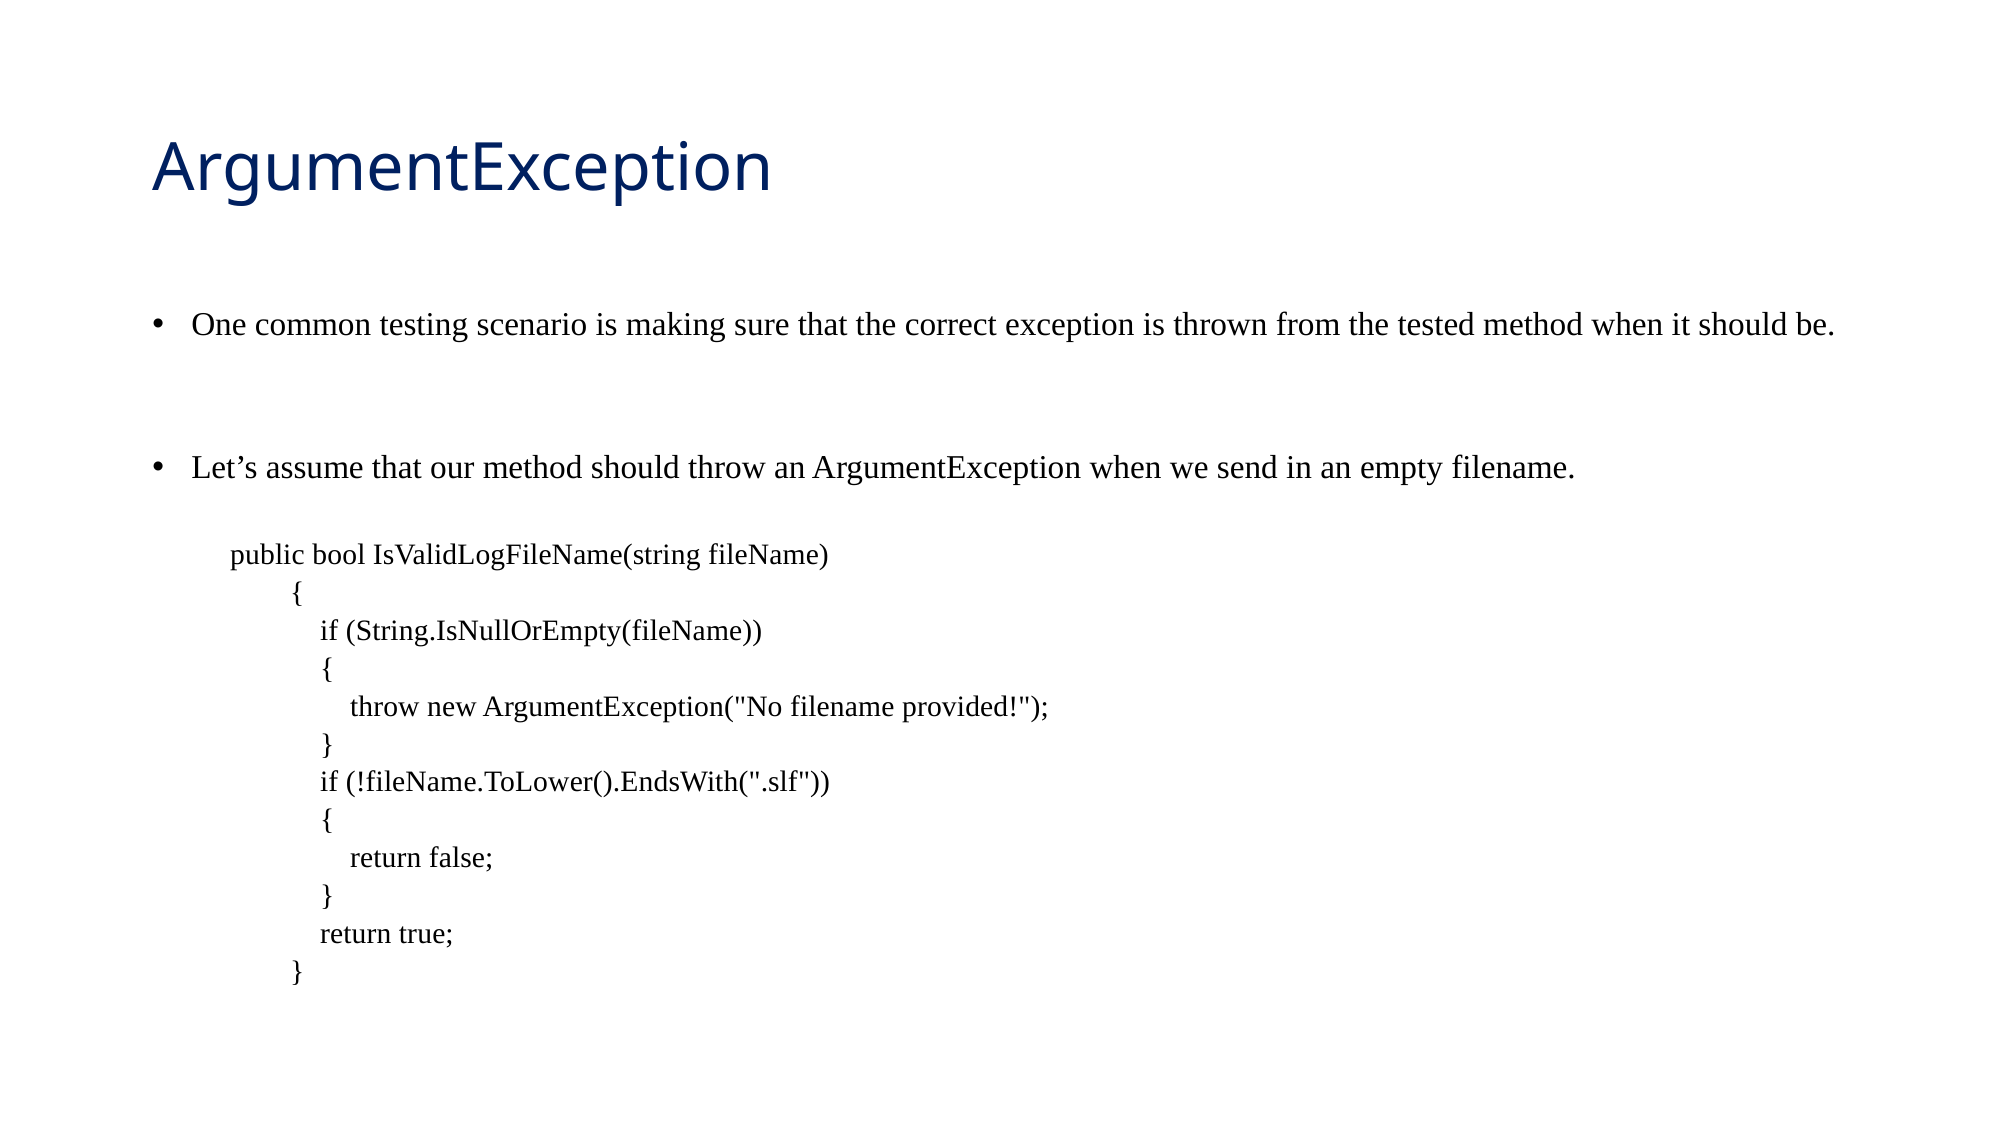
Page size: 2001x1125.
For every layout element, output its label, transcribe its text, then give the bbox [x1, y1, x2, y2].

title ArgumentException [137, 59, 1863, 278]
list One common testing scenario is making sure that the correct exception is thrown from the tested method when it should be. Let’s assume that our method should throw an ArgumentException when we send in an empty filename. public bool IsValidLogFileName(string fileName) { if (String.IsNullOrEmpty(fileName)) { throw new ArgumentException("No filename provided!"); } if (!fileName.ToLower().EndsWith(".slf")) { return false; } return true; } [137, 299, 1863, 1014]
